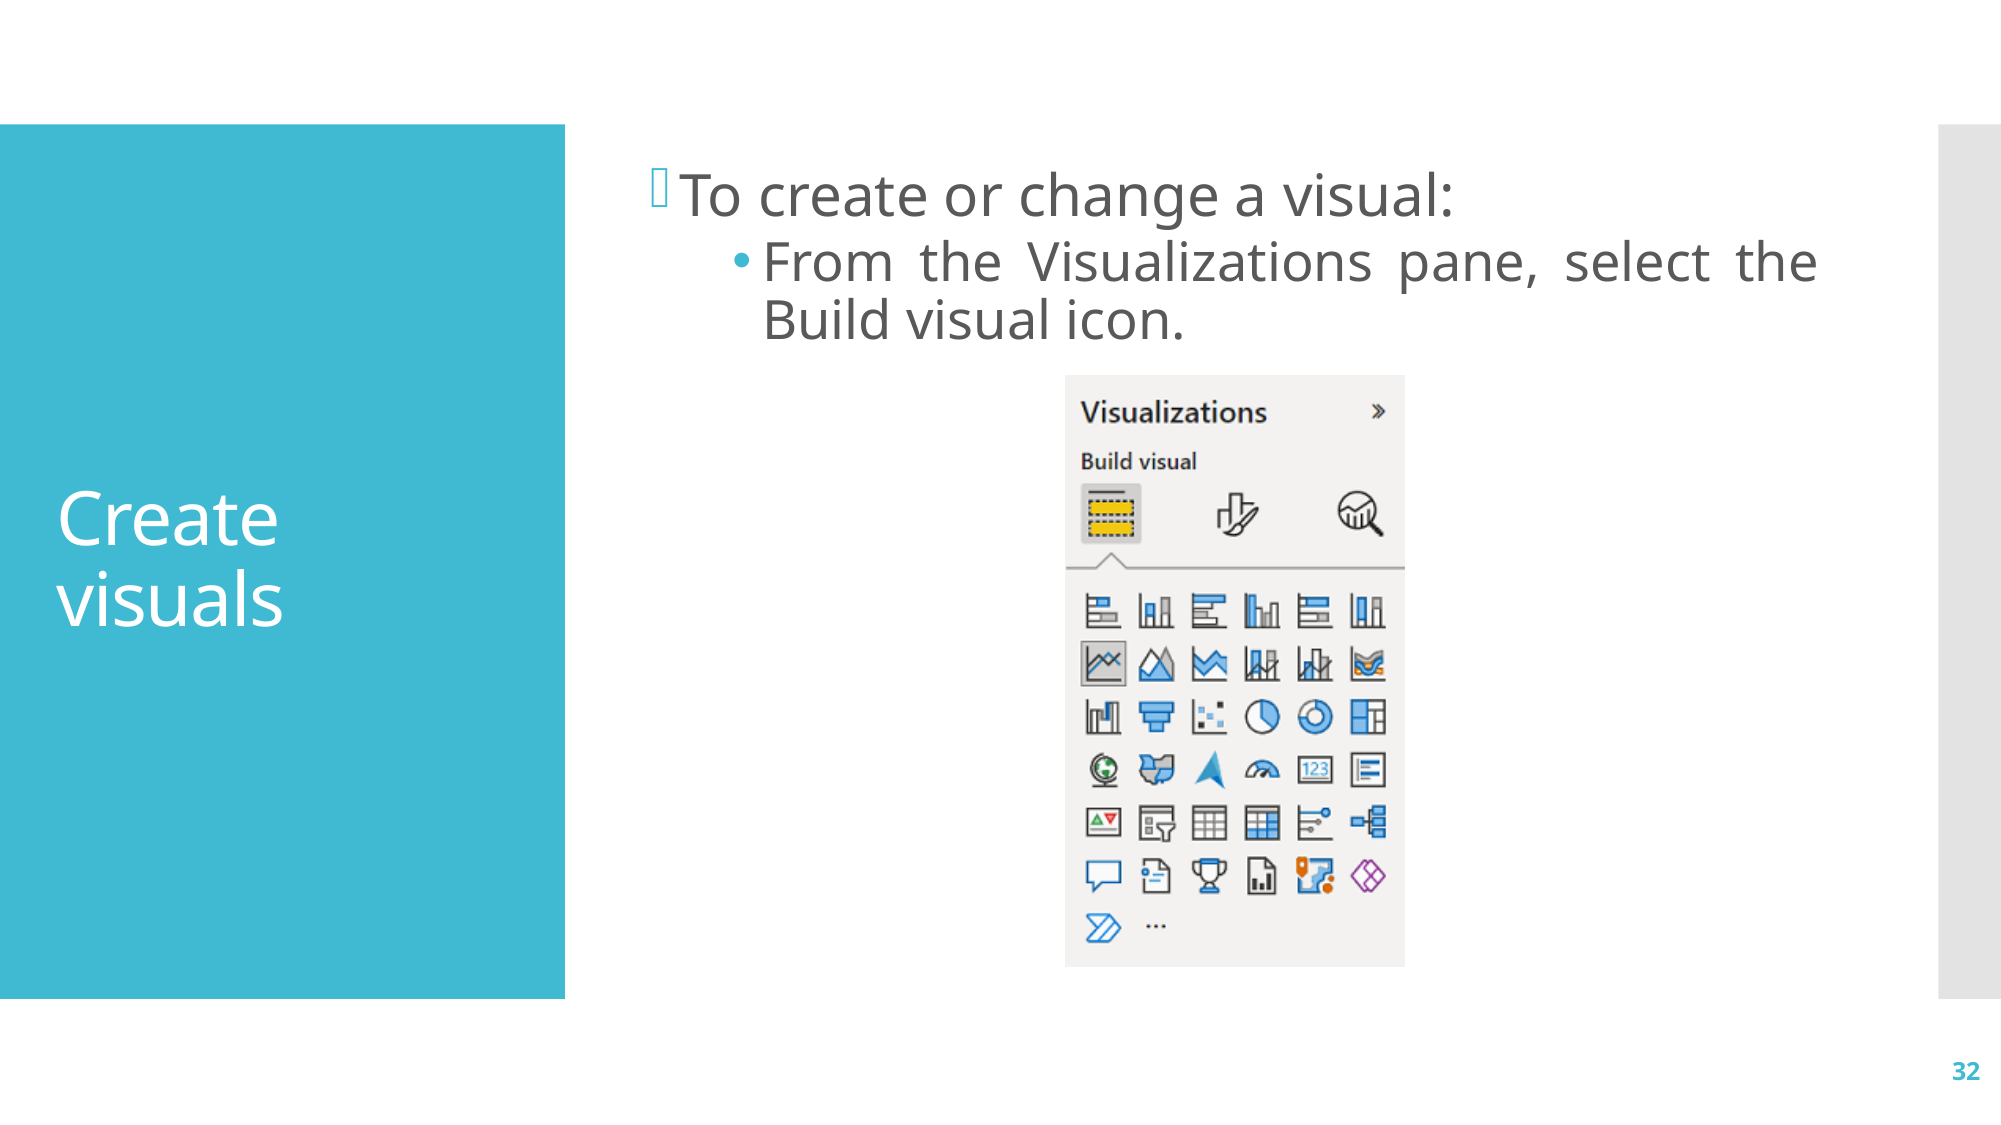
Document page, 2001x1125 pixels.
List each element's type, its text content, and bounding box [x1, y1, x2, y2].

title Create visuals [41, 184, 525, 940]
picture [1064, 375, 1405, 967]
slide_number 32 [1744, 1042, 1996, 1103]
list To create or change a visual: From the Visualizations pane, select the Build visual icon. [634, 141, 1835, 376]
